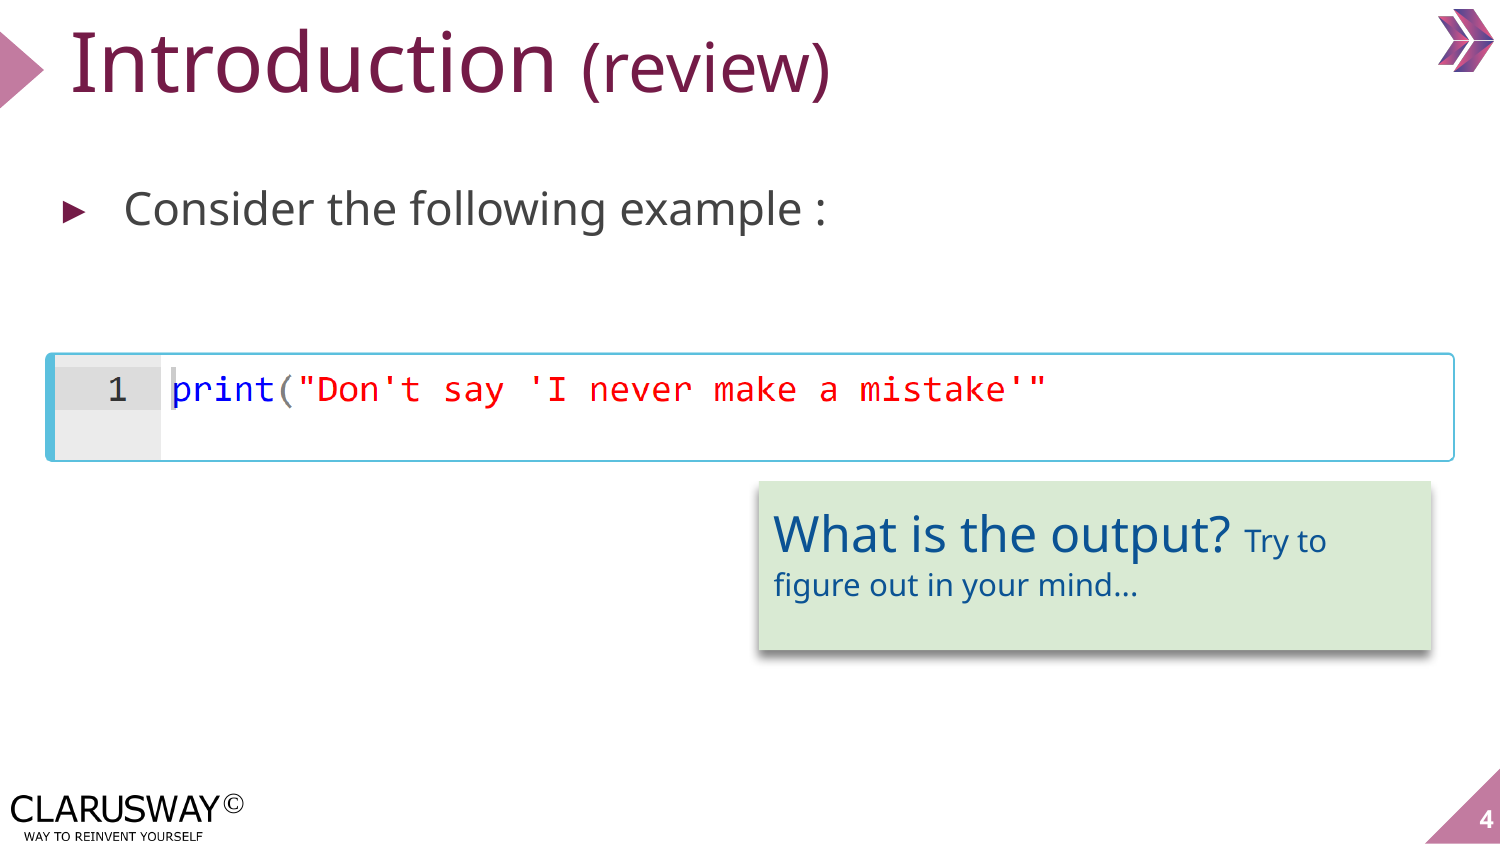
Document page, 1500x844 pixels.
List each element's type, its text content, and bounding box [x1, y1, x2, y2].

picture [1438, 9, 1494, 72]
text_box What is the output? Try to figure out in your mind... [758, 481, 1431, 651]
picture [11, 795, 220, 841]
slide_number ‹#› [1418, 760, 1494, 838]
subtitle Consider the following example : [48, 106, 1419, 317]
picture [42, 349, 1458, 464]
title Introduction (review) [70, 28, 1376, 106]
